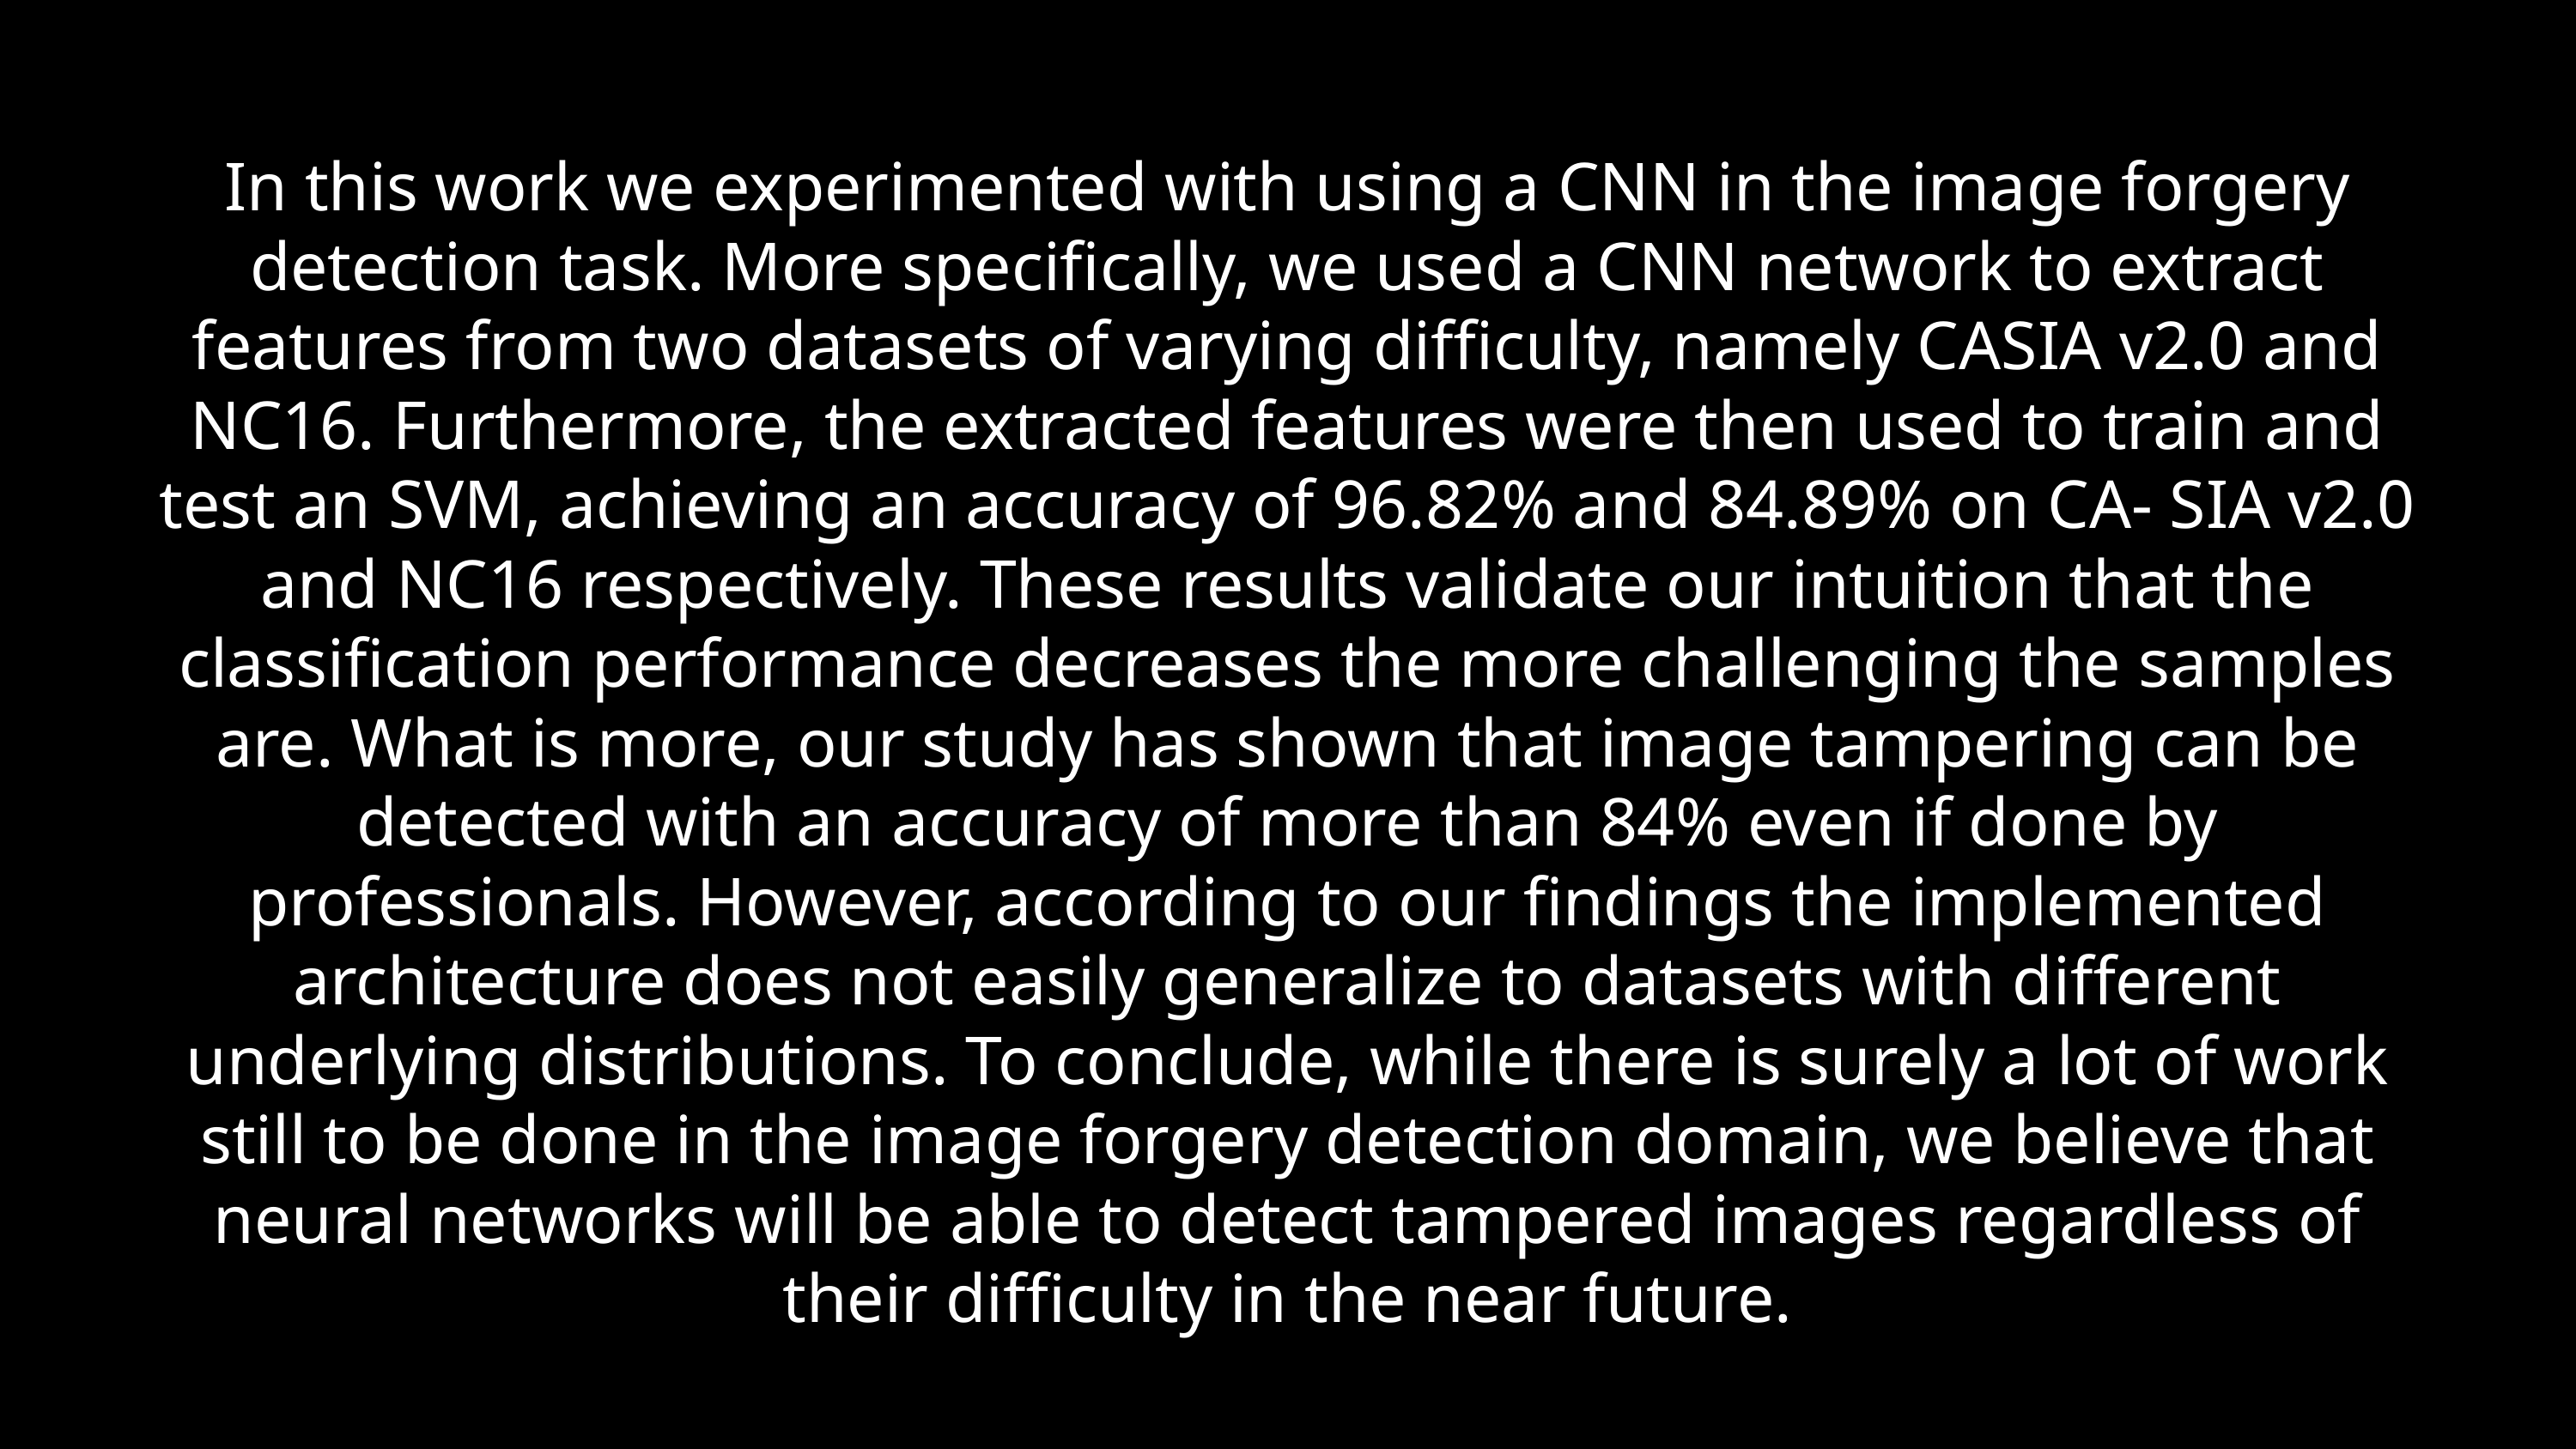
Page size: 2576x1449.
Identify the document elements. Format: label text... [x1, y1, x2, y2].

text_box In this work we experimented with using a CNN in the image forgery detection task. More specifically, we used a CNN network to extract features from two datasets of varying difficulty, namely CASIA v2.0 and NC16. Furthermore, the extracted features were then used to train and test an SVM, achieving an accuracy of 96.82% and 84.89% on CA- SIA v2.0 and NC16 respectively. These results validate our intuition that the classification performance decreases the more challenging the samples are. What is more, our study has shown that image tampering can be detected with an accuracy of more than 84% even if done by professionals. However, according to our findings the implemented architecture does not easily generalize to datasets with different underlying distributions. To conclude, while there is surely a lot of work still to be done in the image forgery detection domain, we believe that neural networks will be able to detect tampered images regardless of their difficulty in the near future. [144, 144, 2432, 1416]
